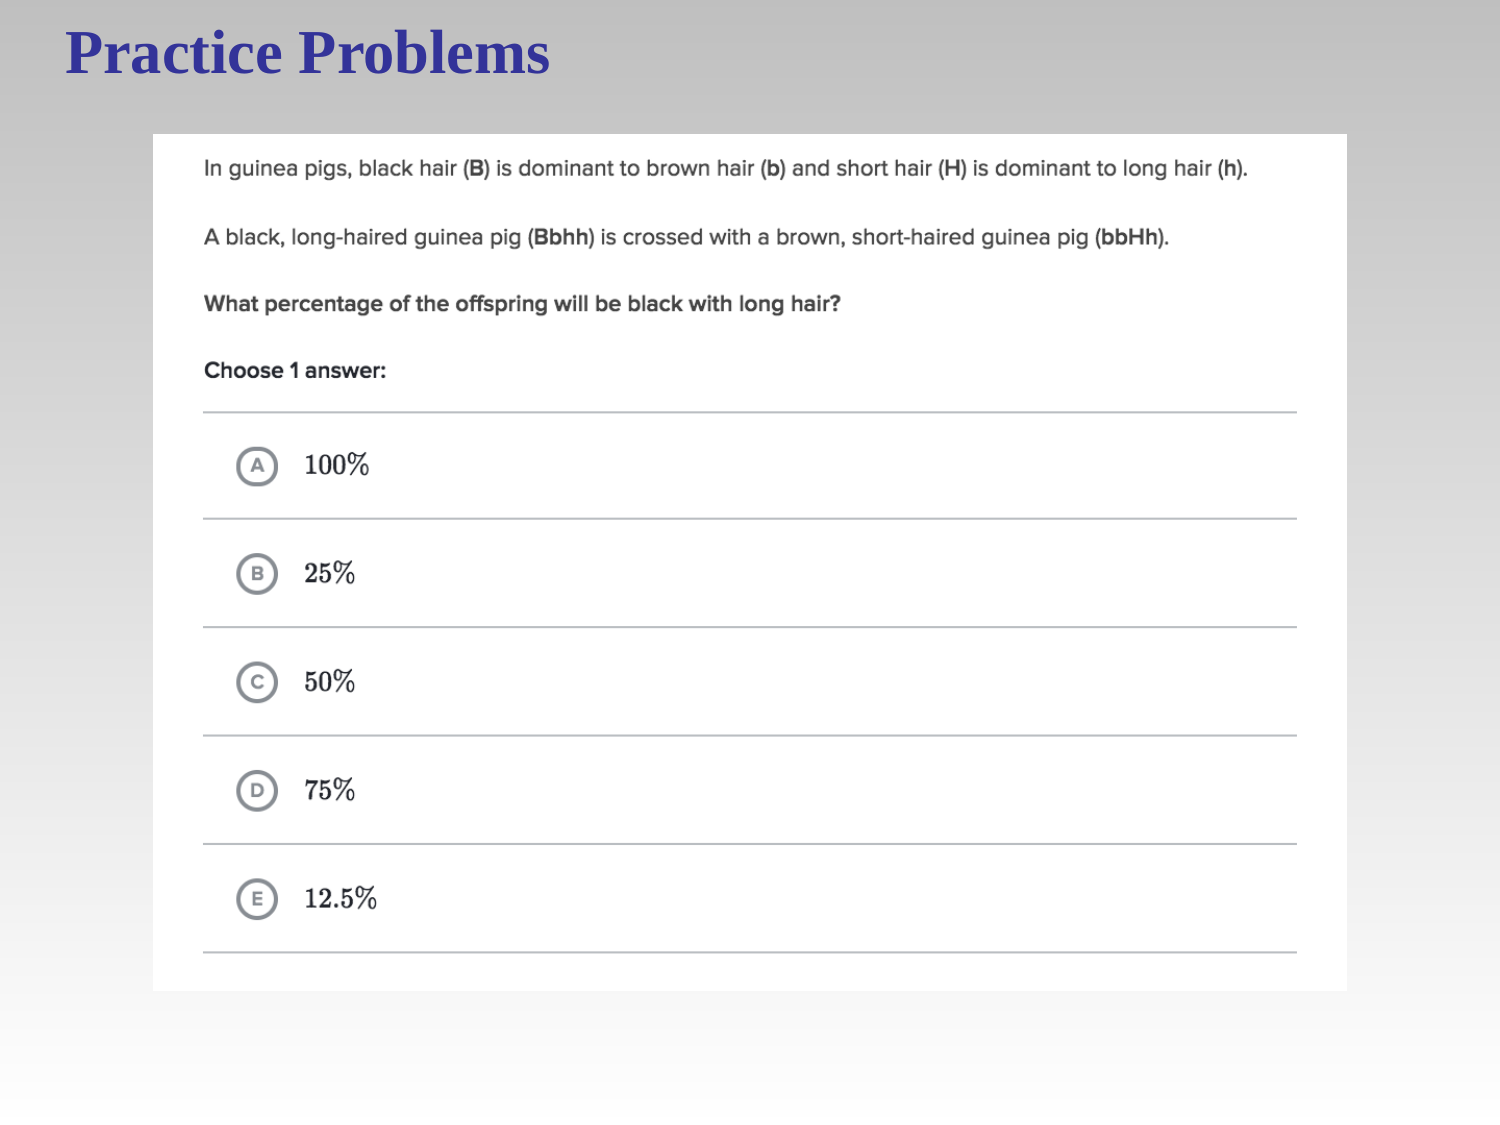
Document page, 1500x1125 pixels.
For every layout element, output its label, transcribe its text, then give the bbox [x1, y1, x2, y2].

title Practice Problems [50, 12, 1450, 96]
picture [152, 134, 1348, 991]
